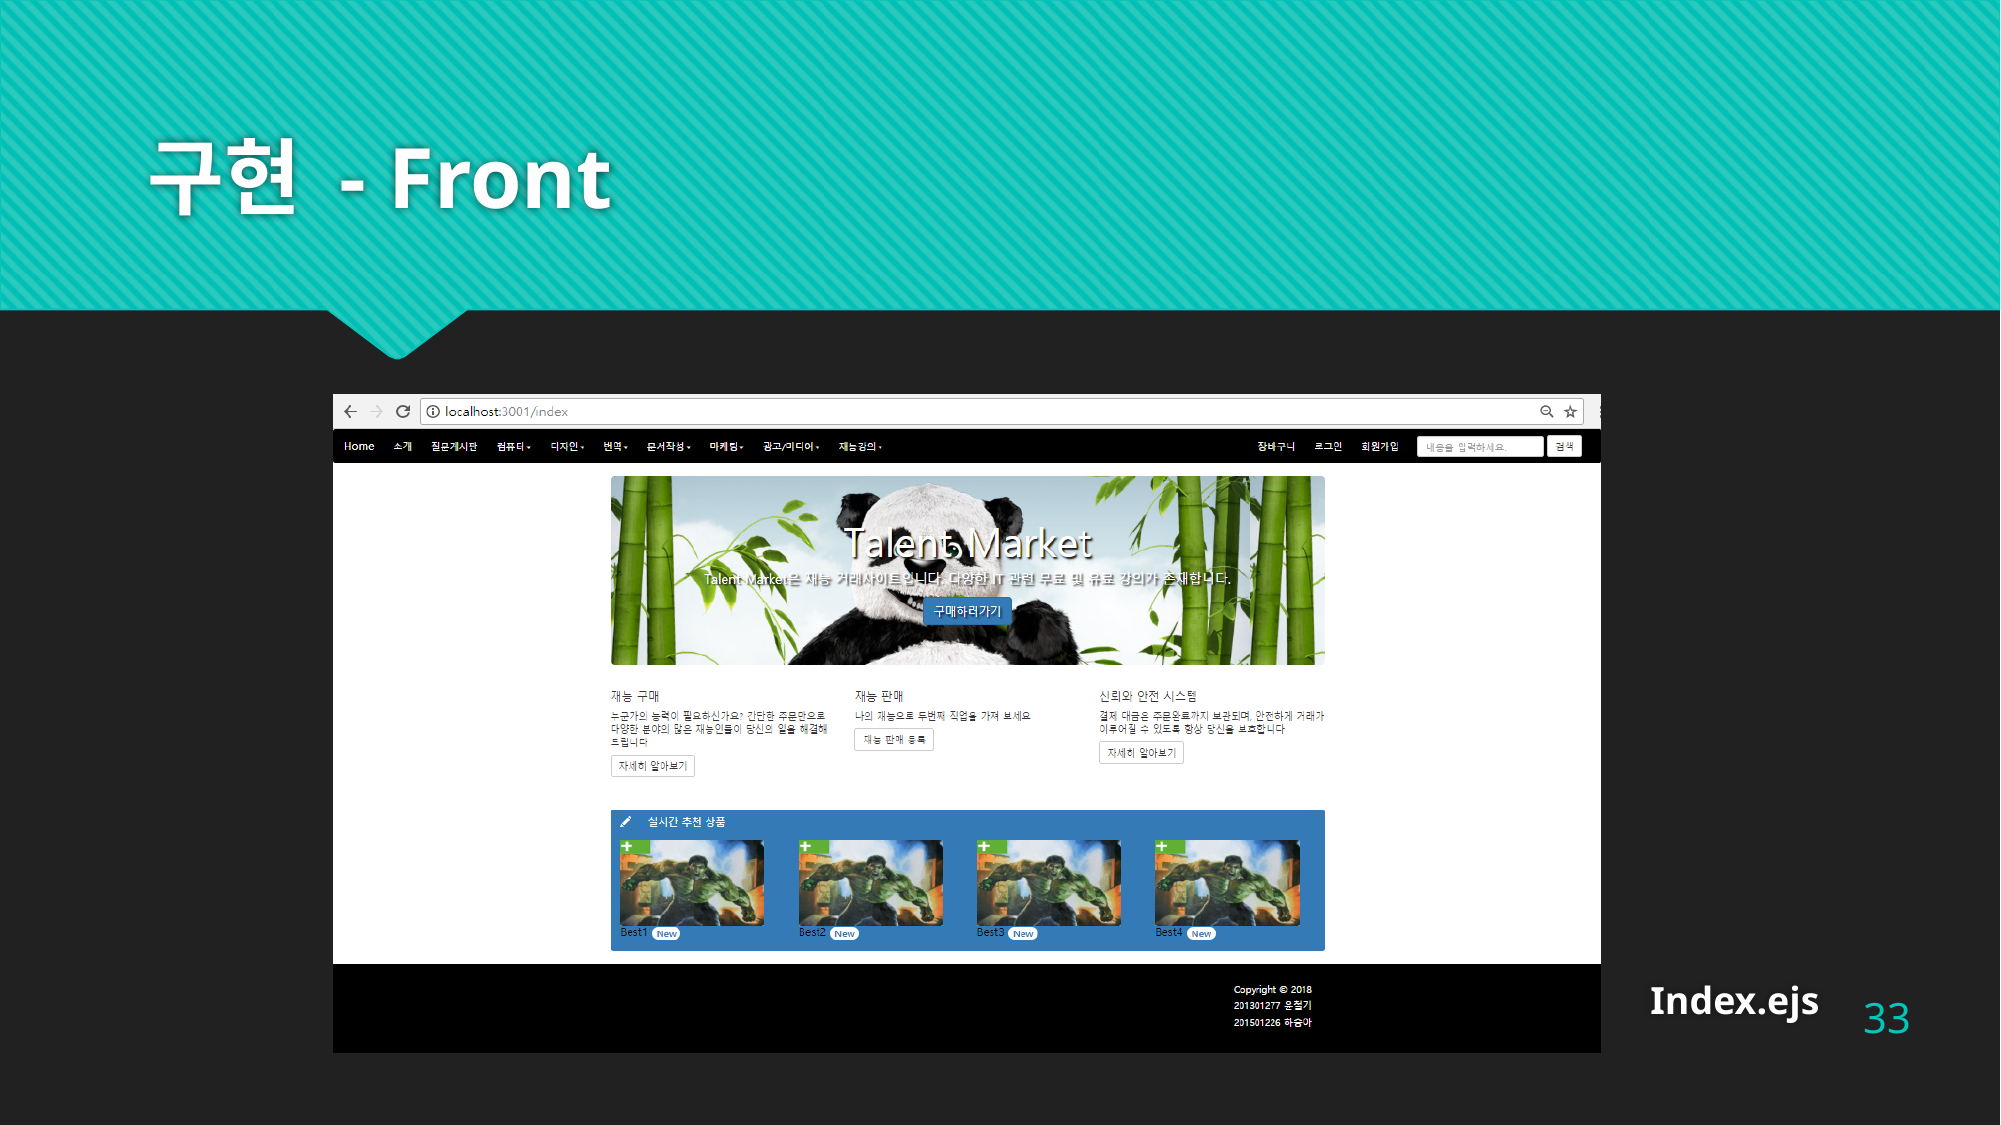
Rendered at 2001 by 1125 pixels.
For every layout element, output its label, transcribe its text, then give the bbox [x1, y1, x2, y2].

picture [332, 394, 1601, 1053]
subtitle Index.ejs [1635, 969, 1844, 1042]
title 구현 - Front [132, 73, 1868, 233]
slide_number 33 [1751, 970, 1927, 1051]
